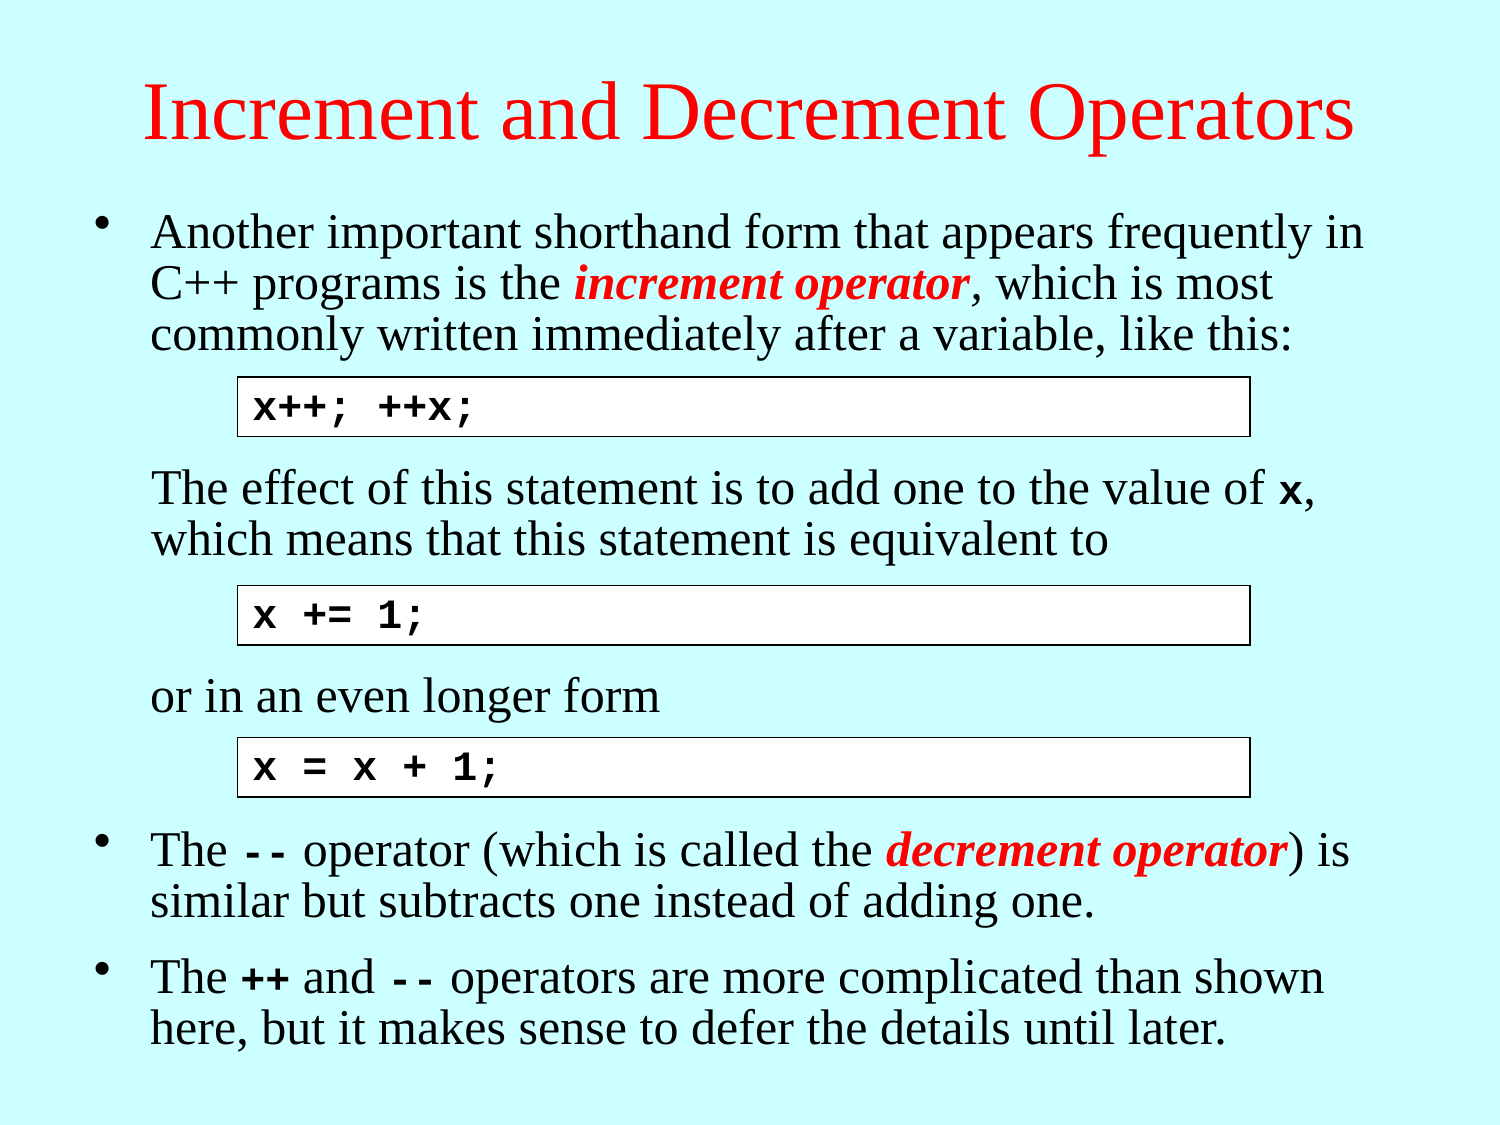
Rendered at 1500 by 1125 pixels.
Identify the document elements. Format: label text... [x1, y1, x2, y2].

text_box The -- operator (which is called the decrement operator) is similar but subtracts one instead of adding one. [79, 818, 1413, 945]
text_box The ++ and -- operators are more complicated than shown here, but it makes sense to defer the details until later. [79, 945, 1413, 1078]
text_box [78, 199, 1413, 439]
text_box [78, 455, 1438, 800]
title Increment and Decrement Operators [0, 12, 1500, 201]
